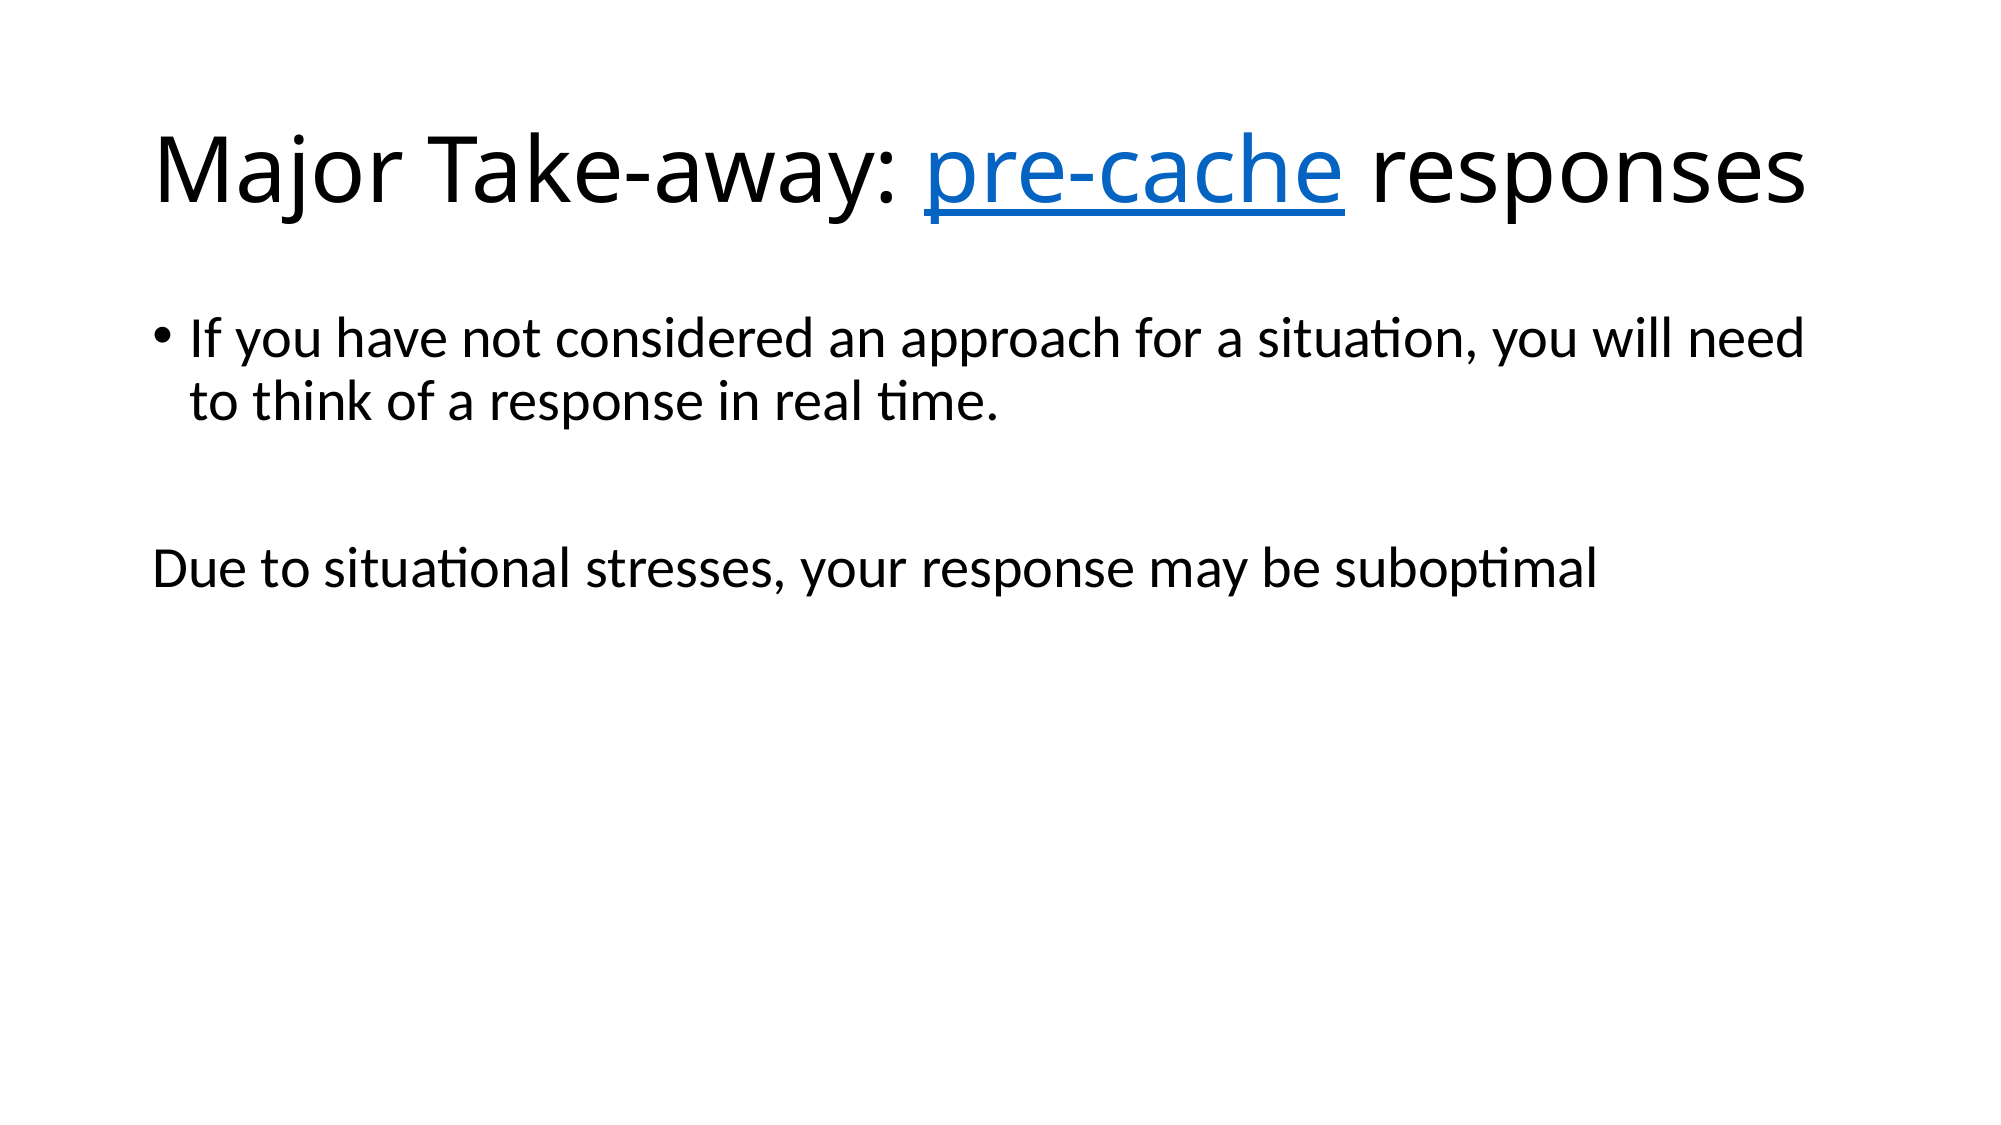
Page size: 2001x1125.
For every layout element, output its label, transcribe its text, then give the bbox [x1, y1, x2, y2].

list If you have not considered an approach for a situation, you will need to think of a response in real time. Due to situational stresses, your response may be suboptimal [137, 299, 1863, 1014]
title Major Take-away: pre-cache responses [137, 59, 1863, 278]
